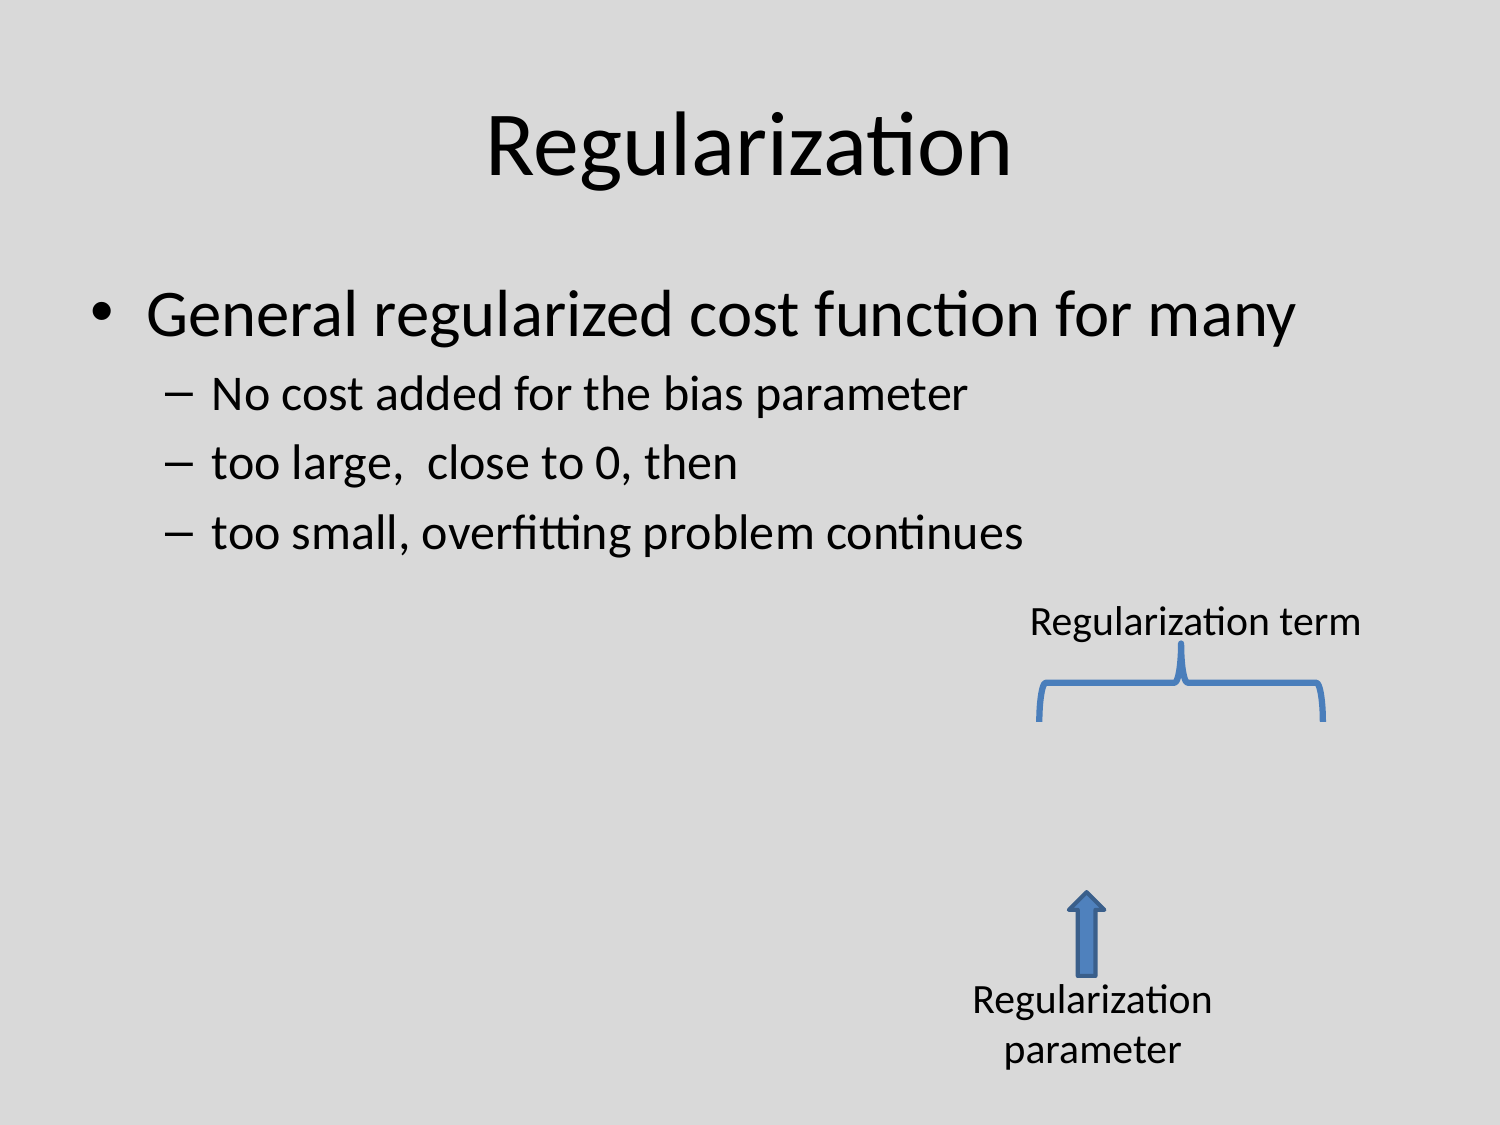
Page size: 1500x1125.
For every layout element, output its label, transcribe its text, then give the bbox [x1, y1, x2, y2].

text_box [1038, 651, 1324, 722]
text_box Regularization parameter [950, 964, 1235, 1079]
text_box Regularization term [986, 586, 1406, 651]
text_box [1066, 890, 1107, 964]
title Regularization [75, 45, 1425, 233]
